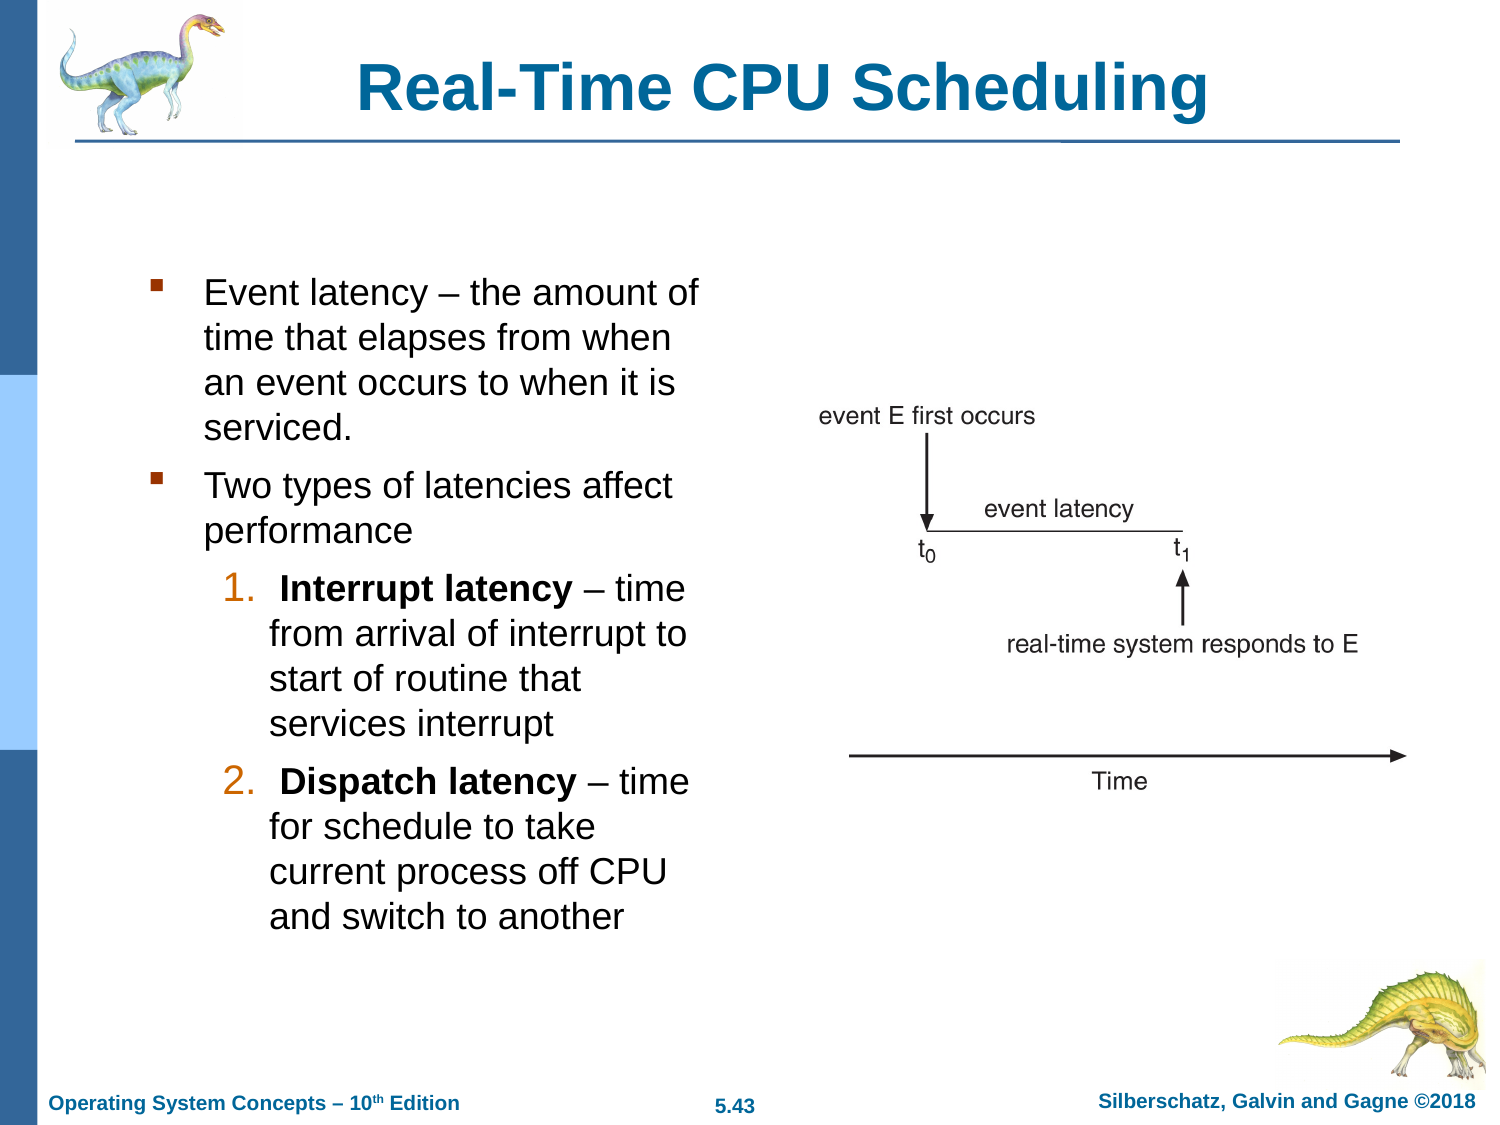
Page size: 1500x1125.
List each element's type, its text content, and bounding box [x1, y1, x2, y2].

picture [1275, 959, 1486, 1090]
picture [818, 403, 1407, 796]
list Event latency – the amount of time that elapses from when an event occurs to when it is serviced. Two types of latencies affect performance Interrupt latency – time from arrival of interrupt to start of routine that services interrupt Dispatch latency – time for schedule to take current process off CPU and switch to another [132, 202, 716, 946]
picture [46, 0, 243, 149]
title Real-Time CPU Scheduling [141, 36, 1425, 131]
